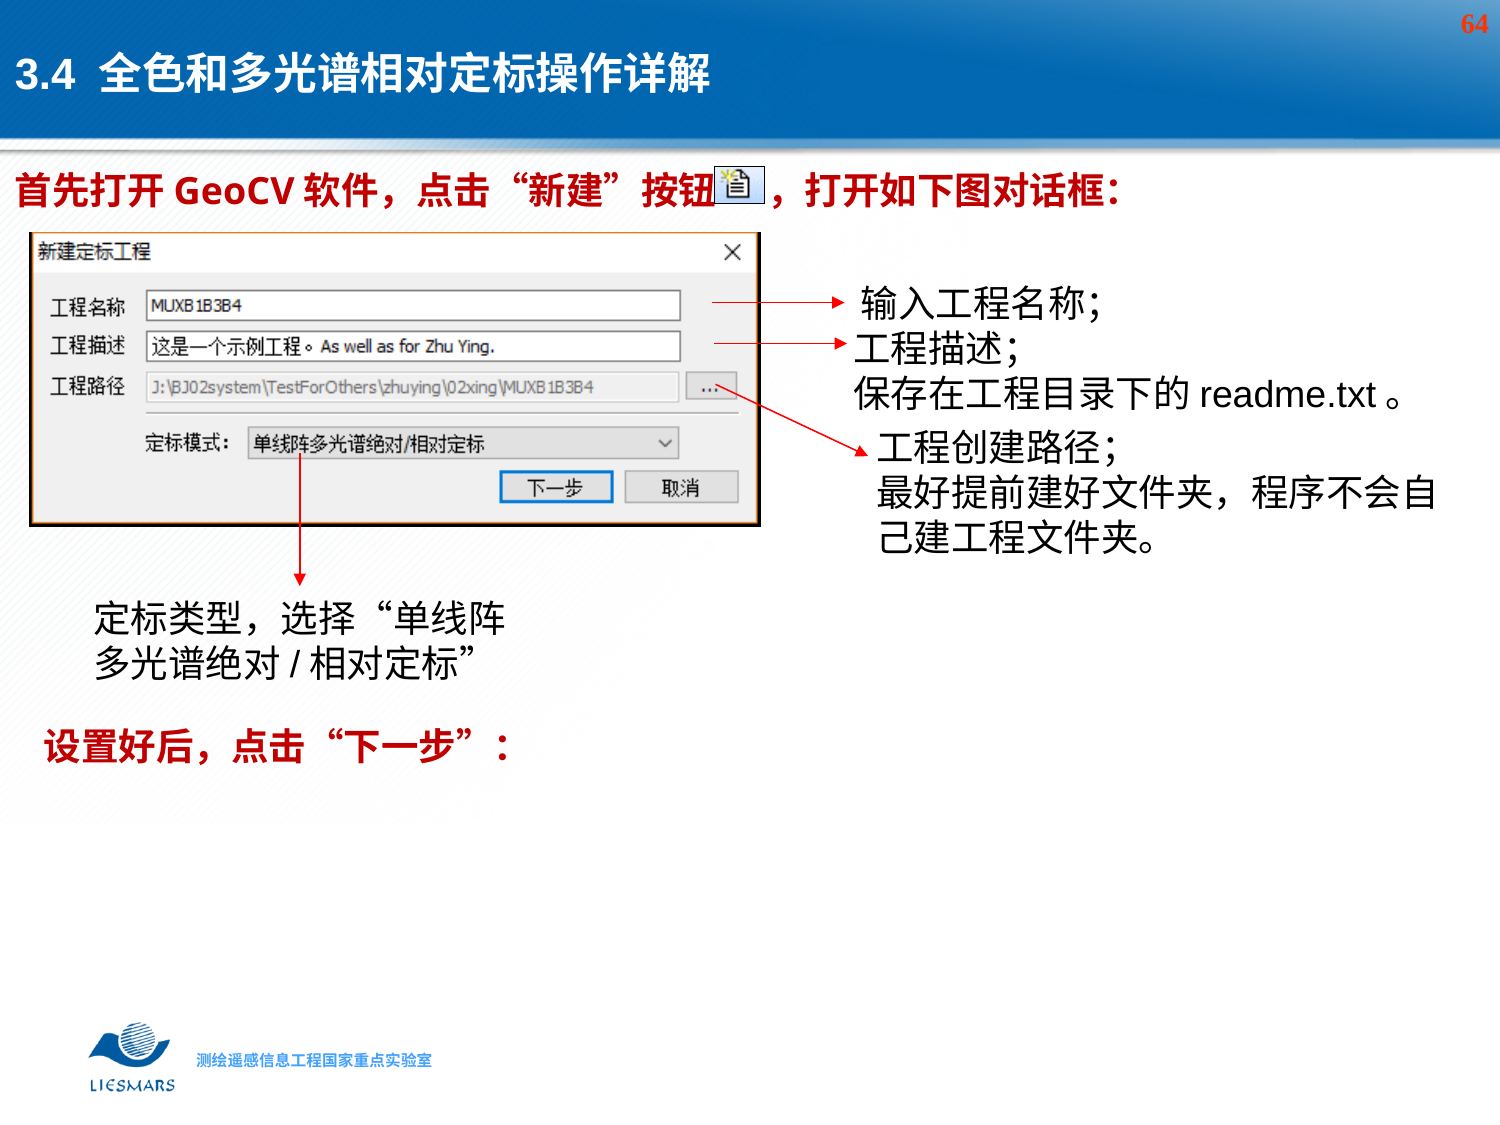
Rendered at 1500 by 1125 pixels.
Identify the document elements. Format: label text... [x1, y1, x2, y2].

text_box 定标类型，选择“单线阵多光谱绝对/相对定标” [78, 587, 521, 692]
text_box 输入工程名称； [846, 272, 1139, 317]
title 3.4 全色和多光谱相对定标操作详解 [0, 18, 1424, 126]
text_box [247, 1054, 252, 1062]
text_box [280, 1054, 285, 1062]
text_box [0, 136, 1471, 221]
text_box 工程描述； 保存在工程目录下的readme.txt。 [838, 317, 1438, 416]
picture [0, 0, 1500, 1125]
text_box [715, 384, 869, 457]
text_box [207, 1053, 211, 1065]
text_box 工程创建路径； 最好提前建好文件夹，程序不会自己建工程文件夹。 [861, 416, 1471, 566]
text_box 设置好后，点击“下一步”： [28, 693, 1500, 776]
